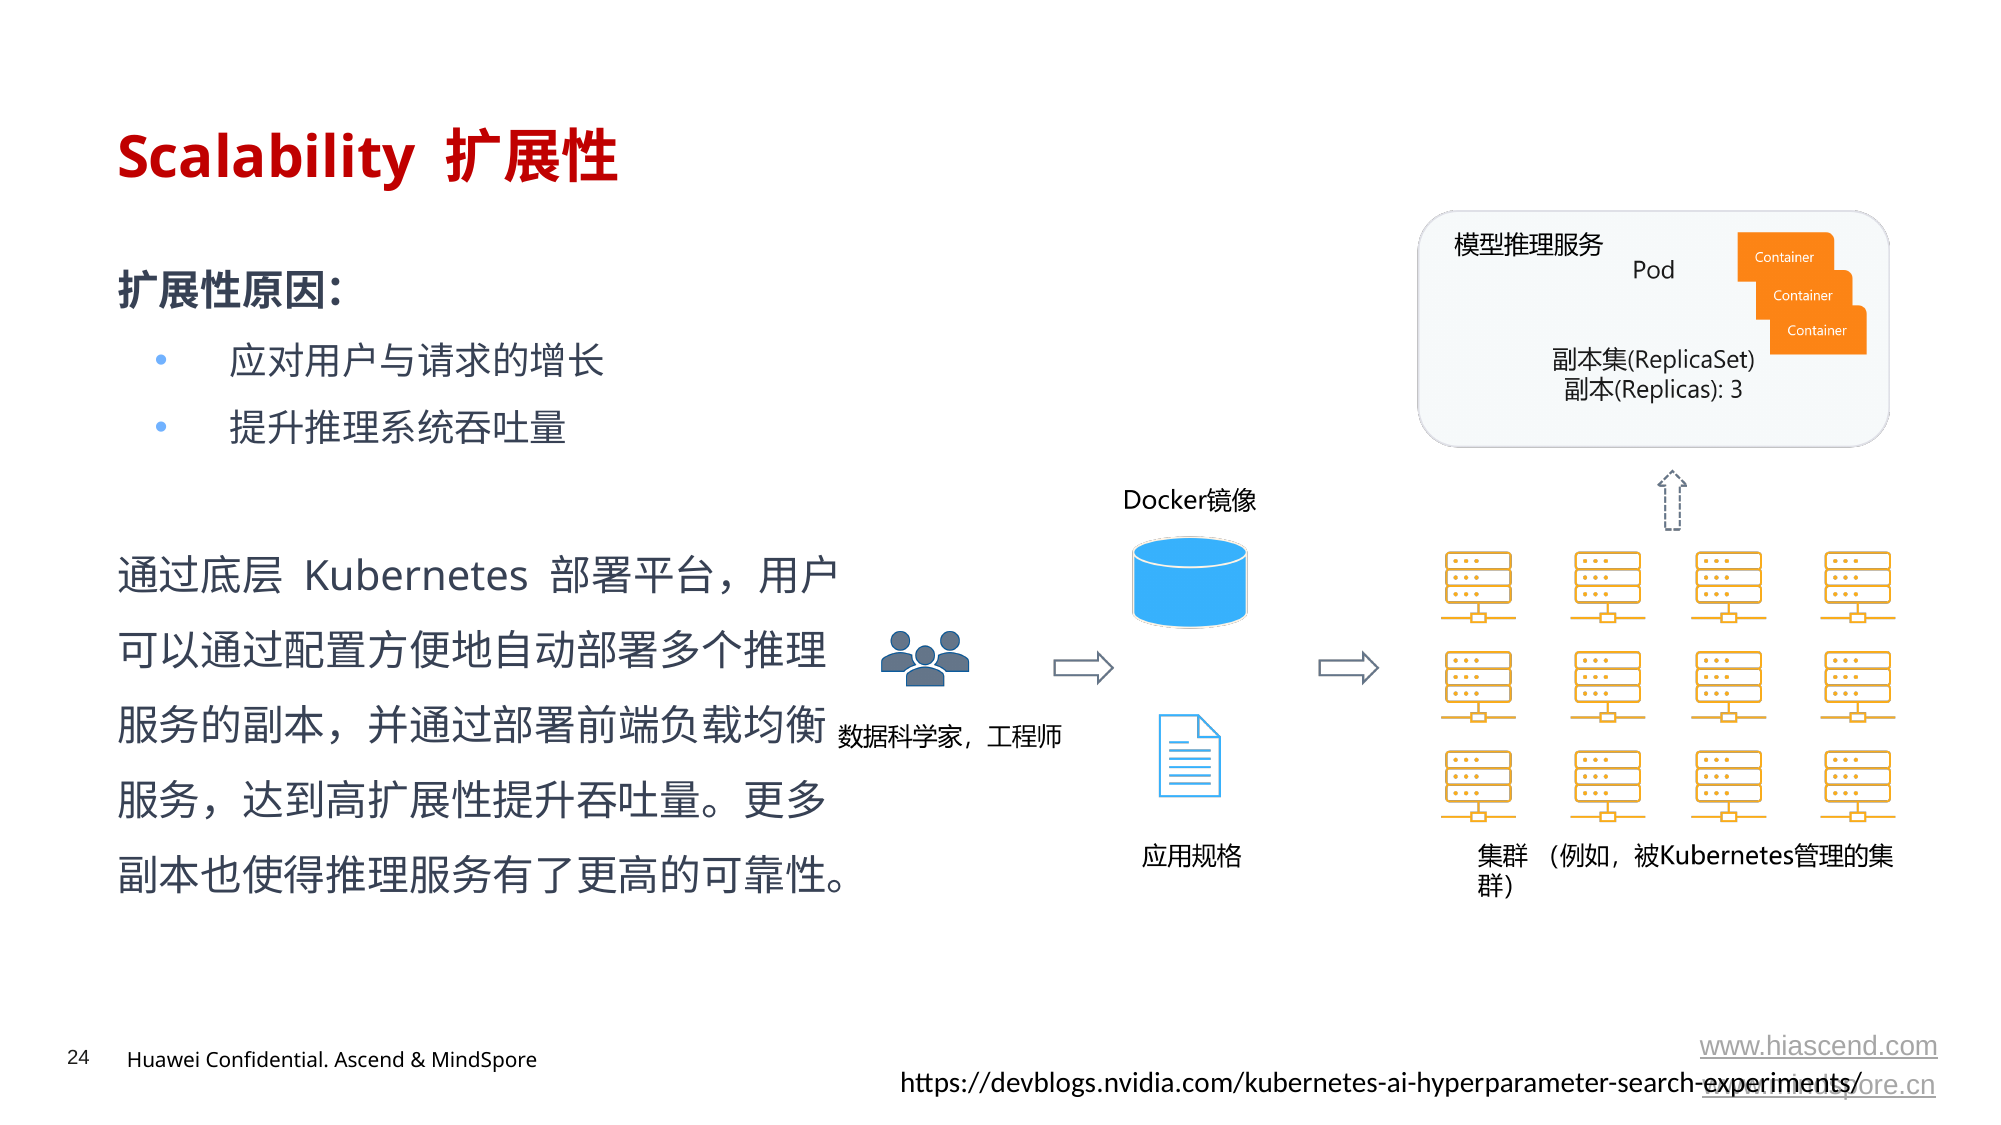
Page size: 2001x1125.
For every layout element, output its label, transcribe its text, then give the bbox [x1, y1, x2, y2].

list 扩展性原因： 应对用户与请求的增长 提升推理系统吞吐量 通过底层 Kubernetes 部署平台，用户可以通过配置方便地自动部署多个推理服务的副本，并通过部署前端负载均衡服务，达到高扩展性提升吞吐量。更多副本也使得推理服务有了更高的可靠性。 [102, 231, 871, 988]
picture [822, 210, 1927, 915]
text_box https://devblogs.nvidia.com/kubernetes-ai-hyperparameter-search-experiments/ [885, 1055, 2001, 1106]
title Scalability 扩展性 [102, 111, 1901, 209]
